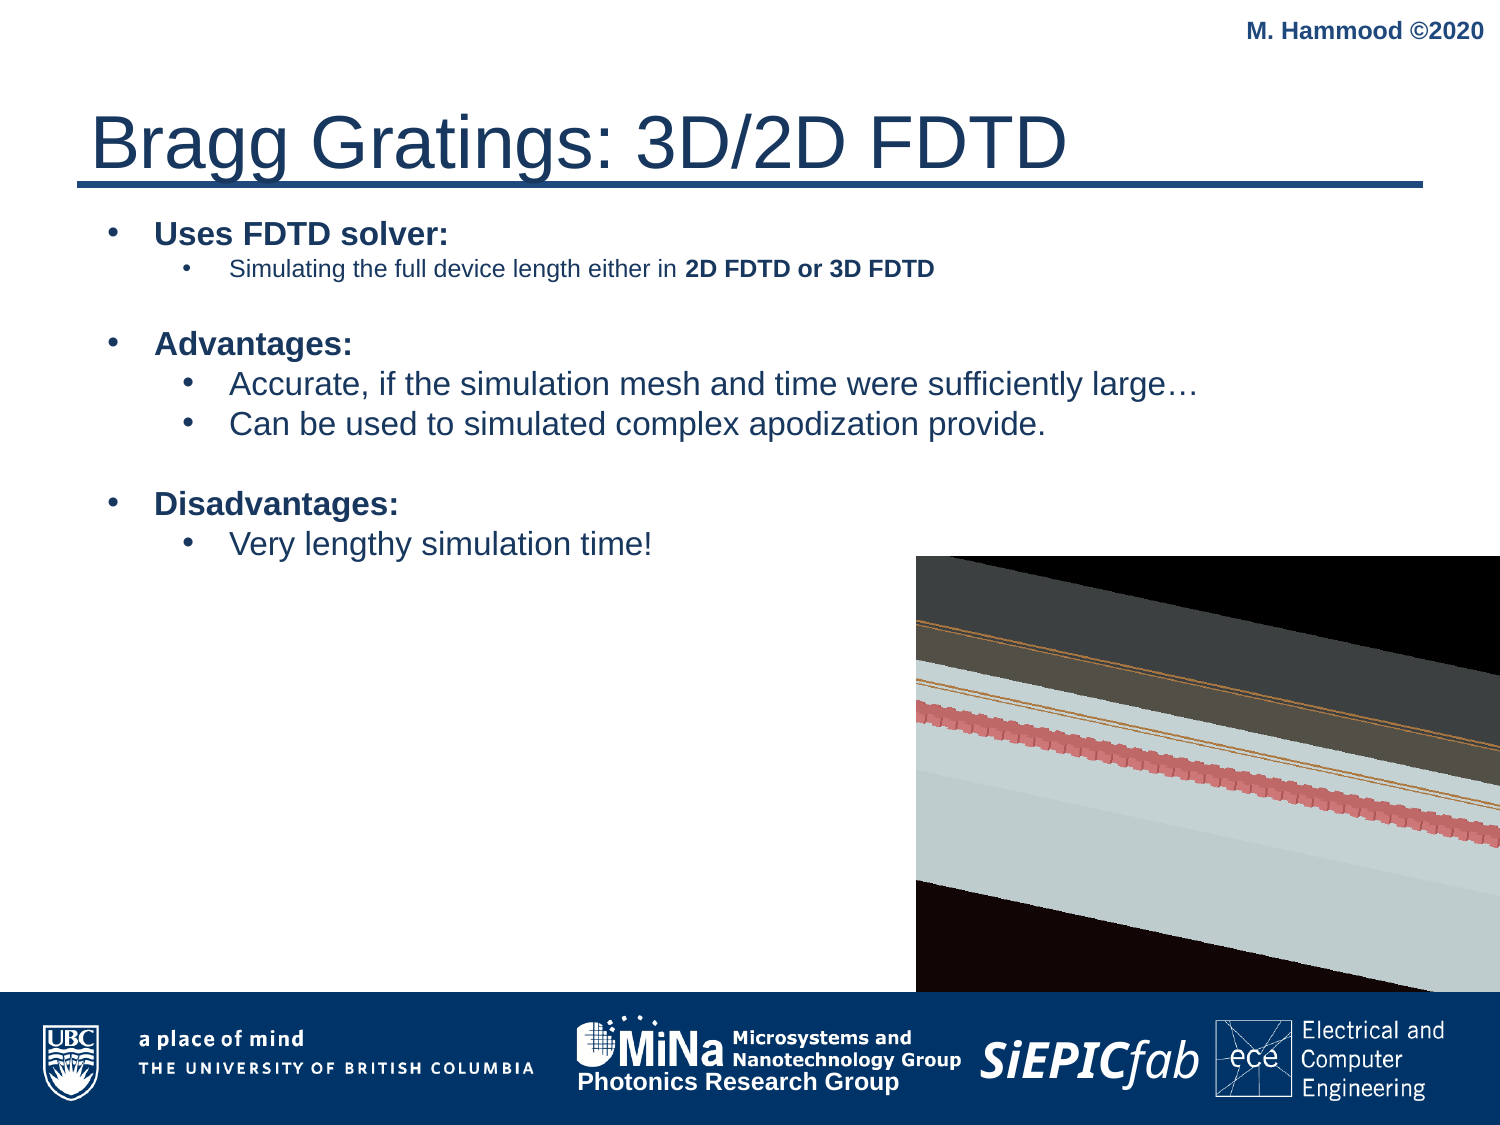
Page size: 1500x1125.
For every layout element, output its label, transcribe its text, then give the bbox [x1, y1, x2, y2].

picture [1151, 1054, 1165, 1065]
slide_number 16 [1149, 1065, 1500, 1125]
text_box Uses FDTD solver: Simulating the full device length either in 2D FDTD or 3D FDTD Advantages: Accurate, if the simulation mesh and time were sufficiently large… Can be used to simulated complex apodization provide. Disadvantages: Very lengthy simulation time! [17, 205, 1223, 570]
footer M. Hammood ©2020 [1222, 0, 1500, 60]
picture [0, 556, 1500, 1125]
picture [1181, 1054, 1194, 1065]
title Bragg Gratings: 3D/2D FDTD [75, 45, 1436, 233]
